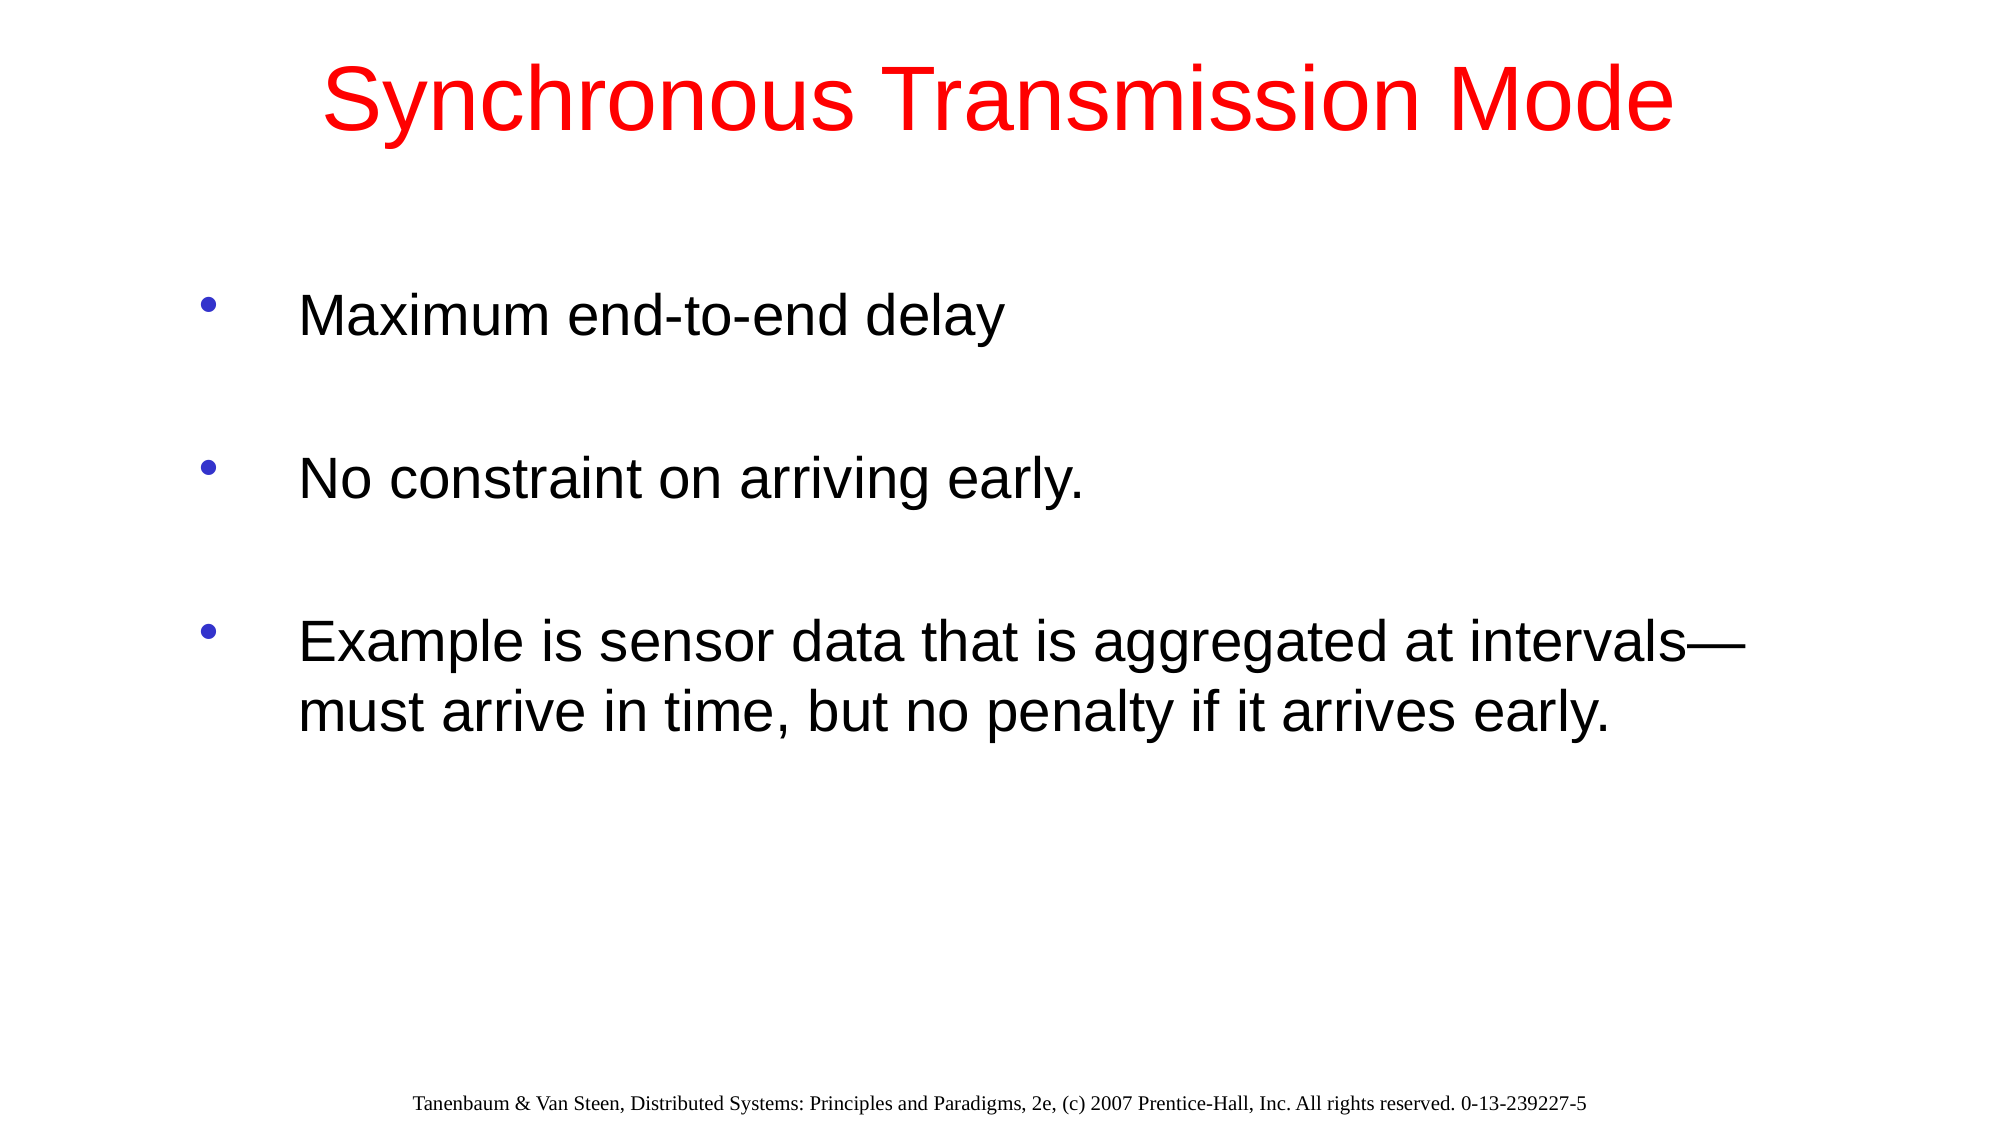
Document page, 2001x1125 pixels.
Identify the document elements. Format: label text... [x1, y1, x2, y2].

list Maximum end-to-end delay No constraint on arriving early. Example is sensor data that is aggregated at intervals—must arrive in time, but no penalty if it arrives early. [183, 187, 1856, 919]
title Synchronous Transmission Mode [0, 0, 2000, 188]
footer Tanenbaum & Van Steen, Distributed Systems: Principles and Paradigms, 2e, (c) 2007 Prentice-Hall, Inc. All rights reserved. 0-13-239227-5 [0, 1082, 2000, 1111]
